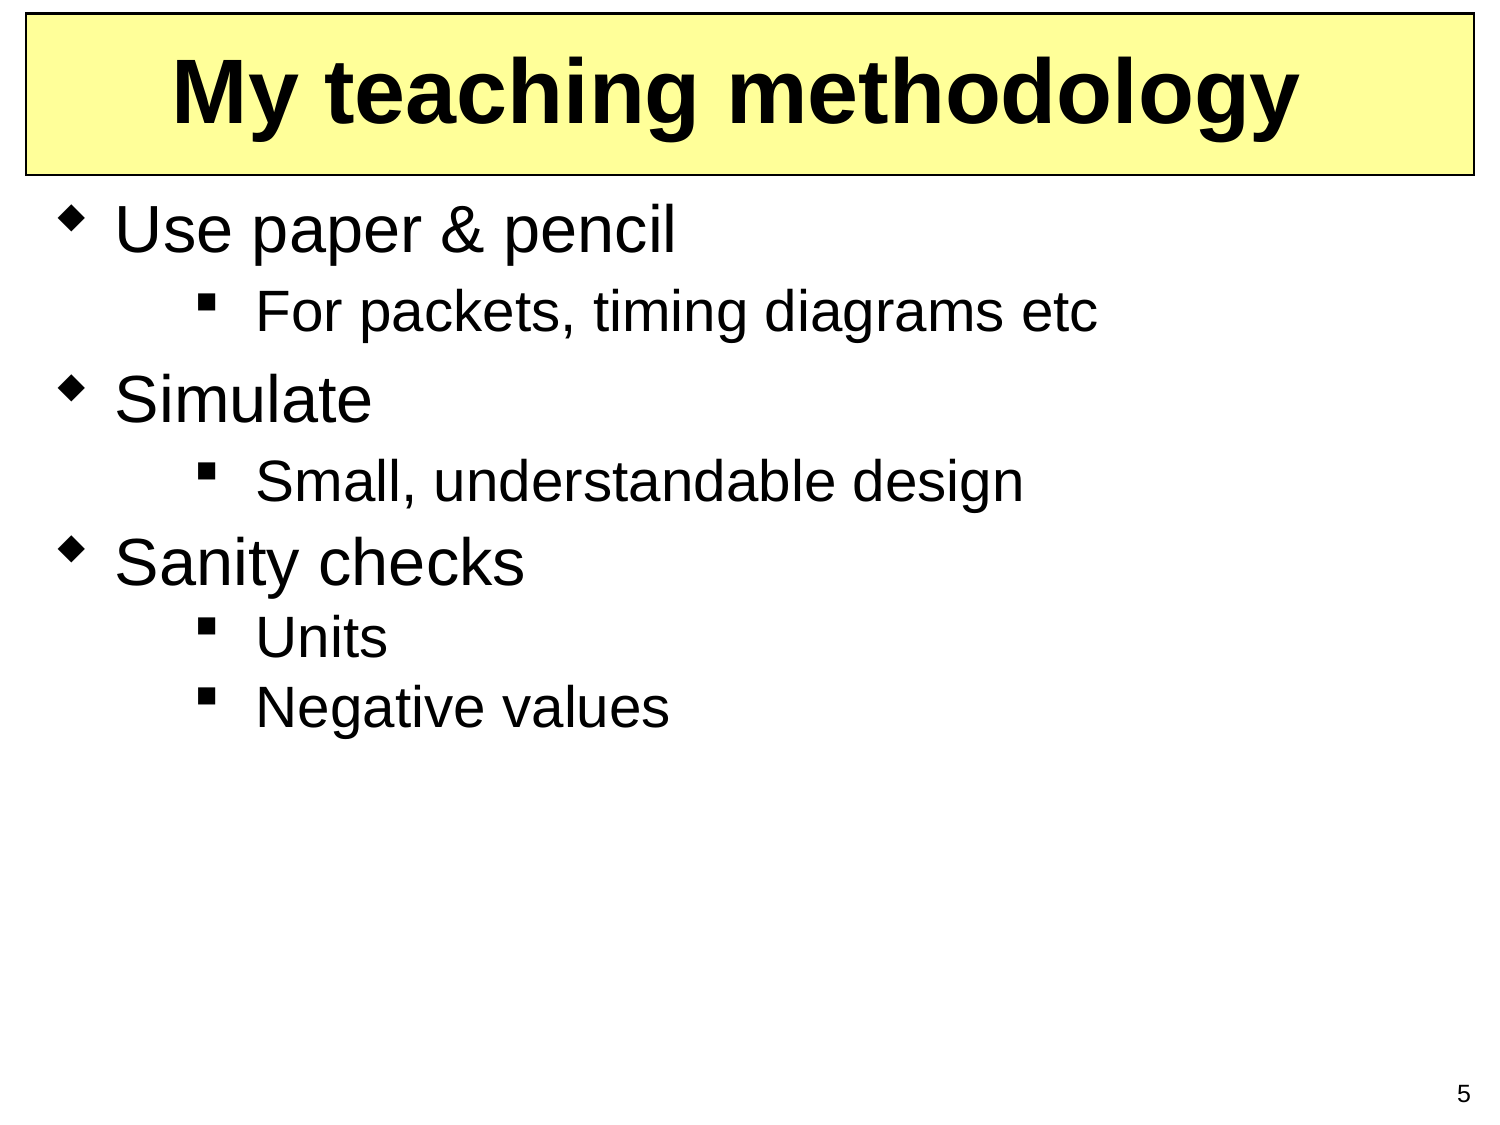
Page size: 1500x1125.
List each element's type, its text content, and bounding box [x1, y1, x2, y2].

title My teaching methodology [25, 12, 1475, 176]
list Use paper & pencil For packets, timing diagrams etc Simulate Small, understandable design Sanity checks Units Negative values [37, 187, 1451, 1101]
